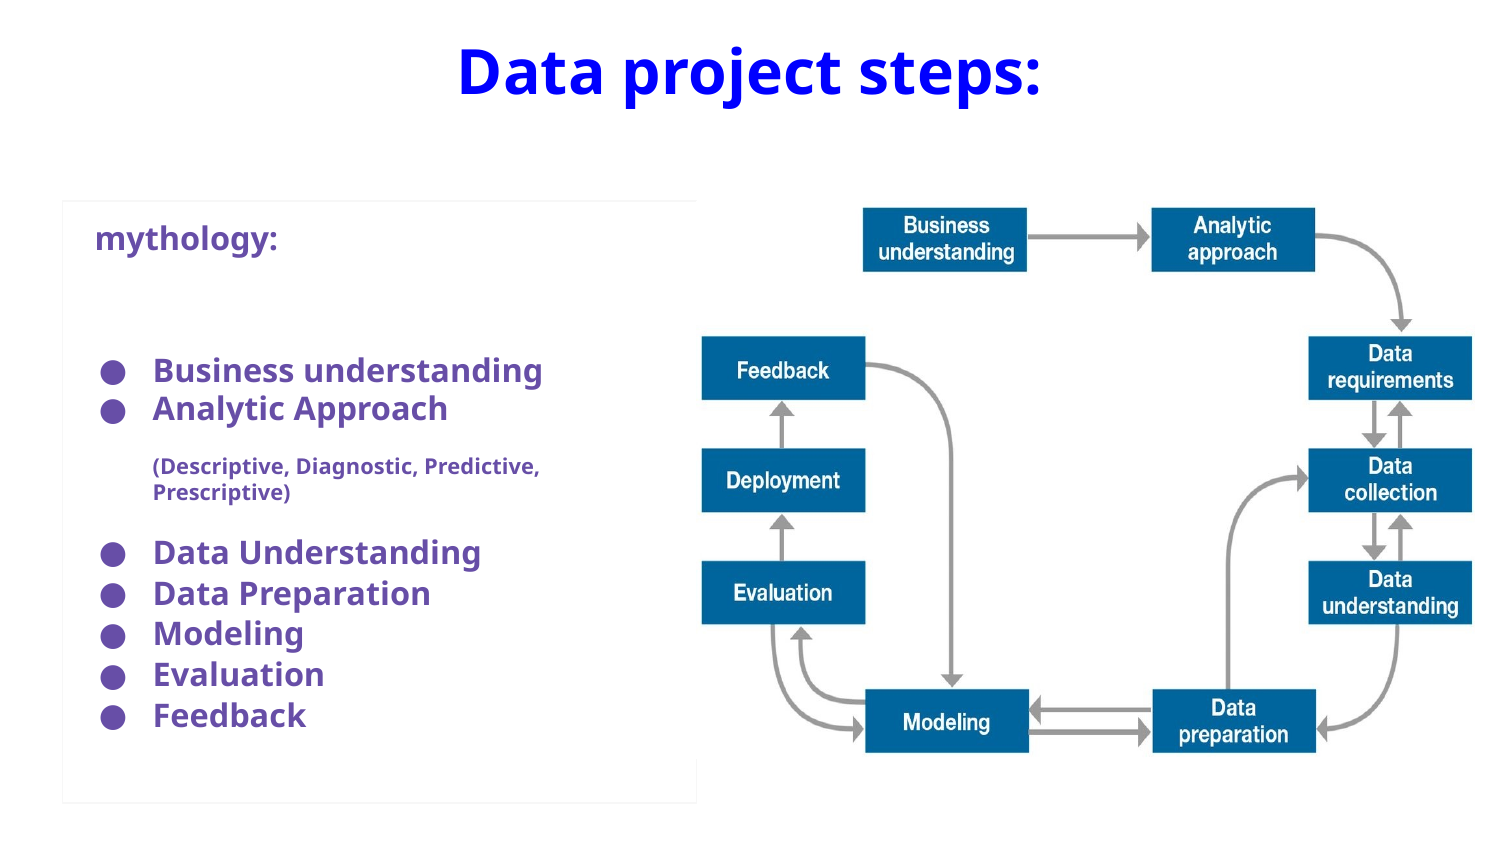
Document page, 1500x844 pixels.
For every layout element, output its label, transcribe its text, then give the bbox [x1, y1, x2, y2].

list mythology: Business understanding Analytic Approach (Descriptive, Diagnostic, Predictive, Prescriptive) Data Understanding Data Preparation Modeling Evaluation Feedback [62, 201, 697, 804]
picture [696, 200, 1475, 760]
title Data project steps: [51, 17, 1449, 145]
